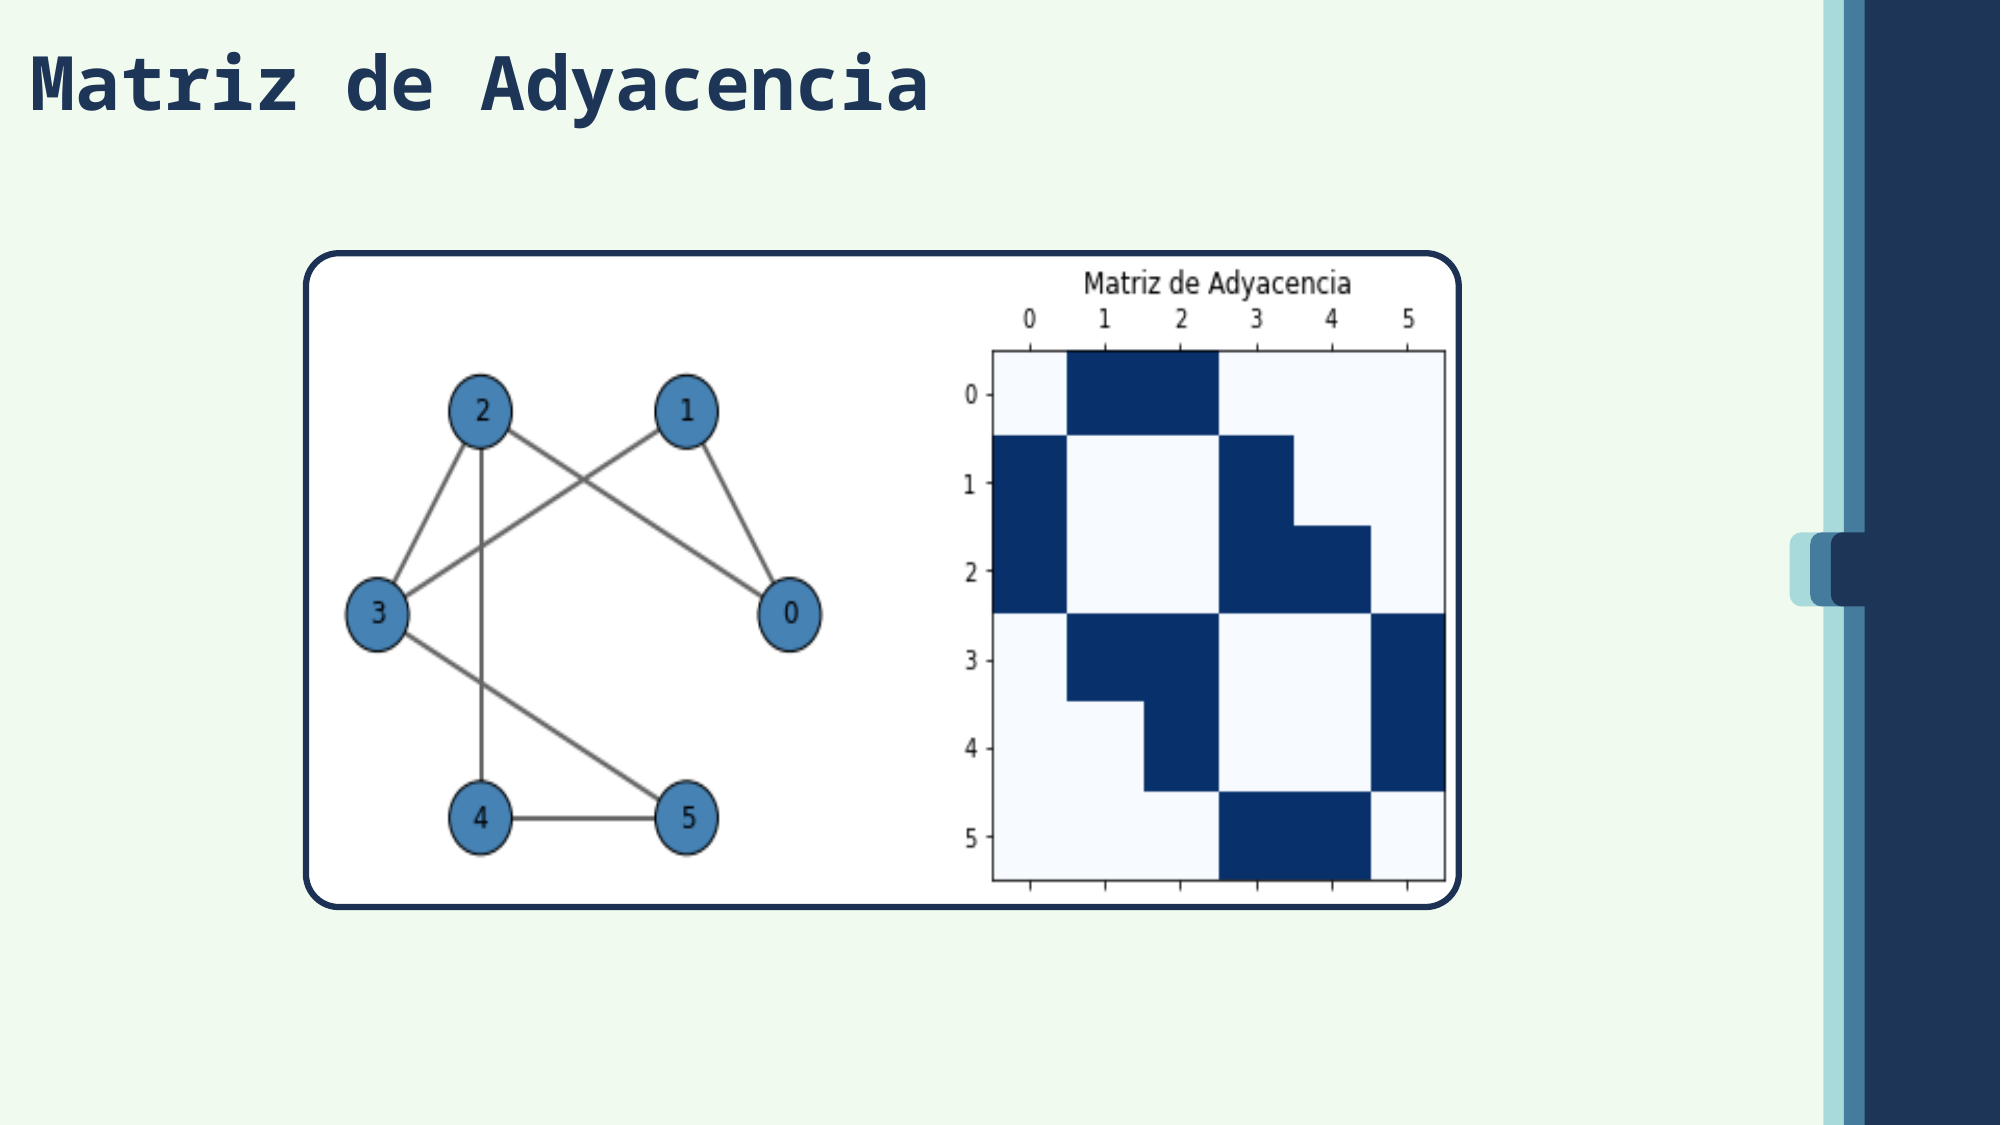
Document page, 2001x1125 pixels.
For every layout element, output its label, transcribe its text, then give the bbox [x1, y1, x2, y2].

text_box [1829, 0, 2000, 1125]
text_box [0, 0, 1822, 1125]
text_box [1809, 531, 1839, 608]
text_box [1842, 608, 1863, 1125]
text_box [1822, 608, 1842, 1125]
text_box [1822, 0, 1842, 531]
text_box [1842, 0, 1863, 531]
text_box [1788, 531, 1819, 608]
text_box [304, 252, 1460, 909]
text_box Matriz de Adyacencia [15, 28, 1790, 133]
